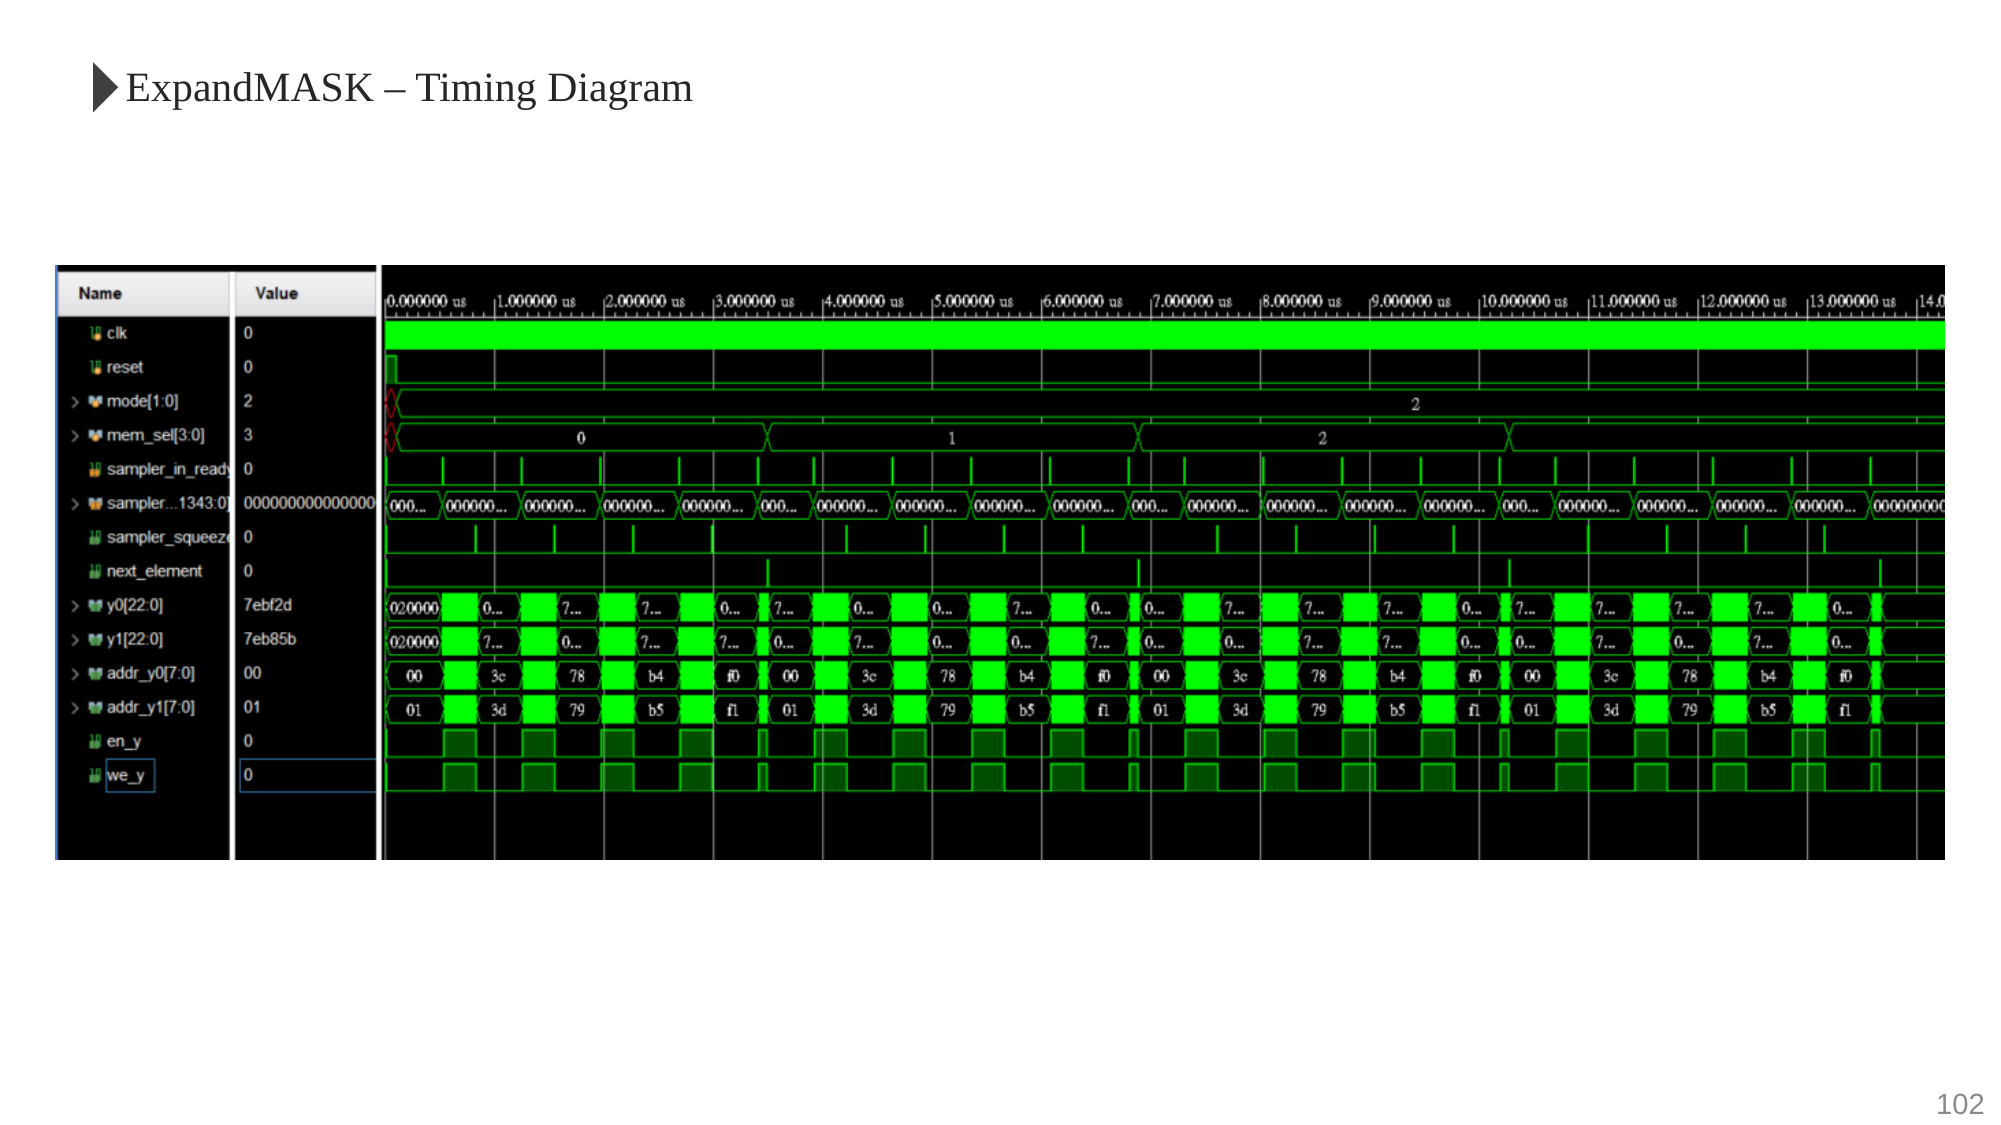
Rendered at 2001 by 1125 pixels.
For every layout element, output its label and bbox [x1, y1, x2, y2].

text_box [93, 52, 711, 118]
picture [55, 265, 1945, 860]
slide_number [1550, 1072, 2000, 1125]
